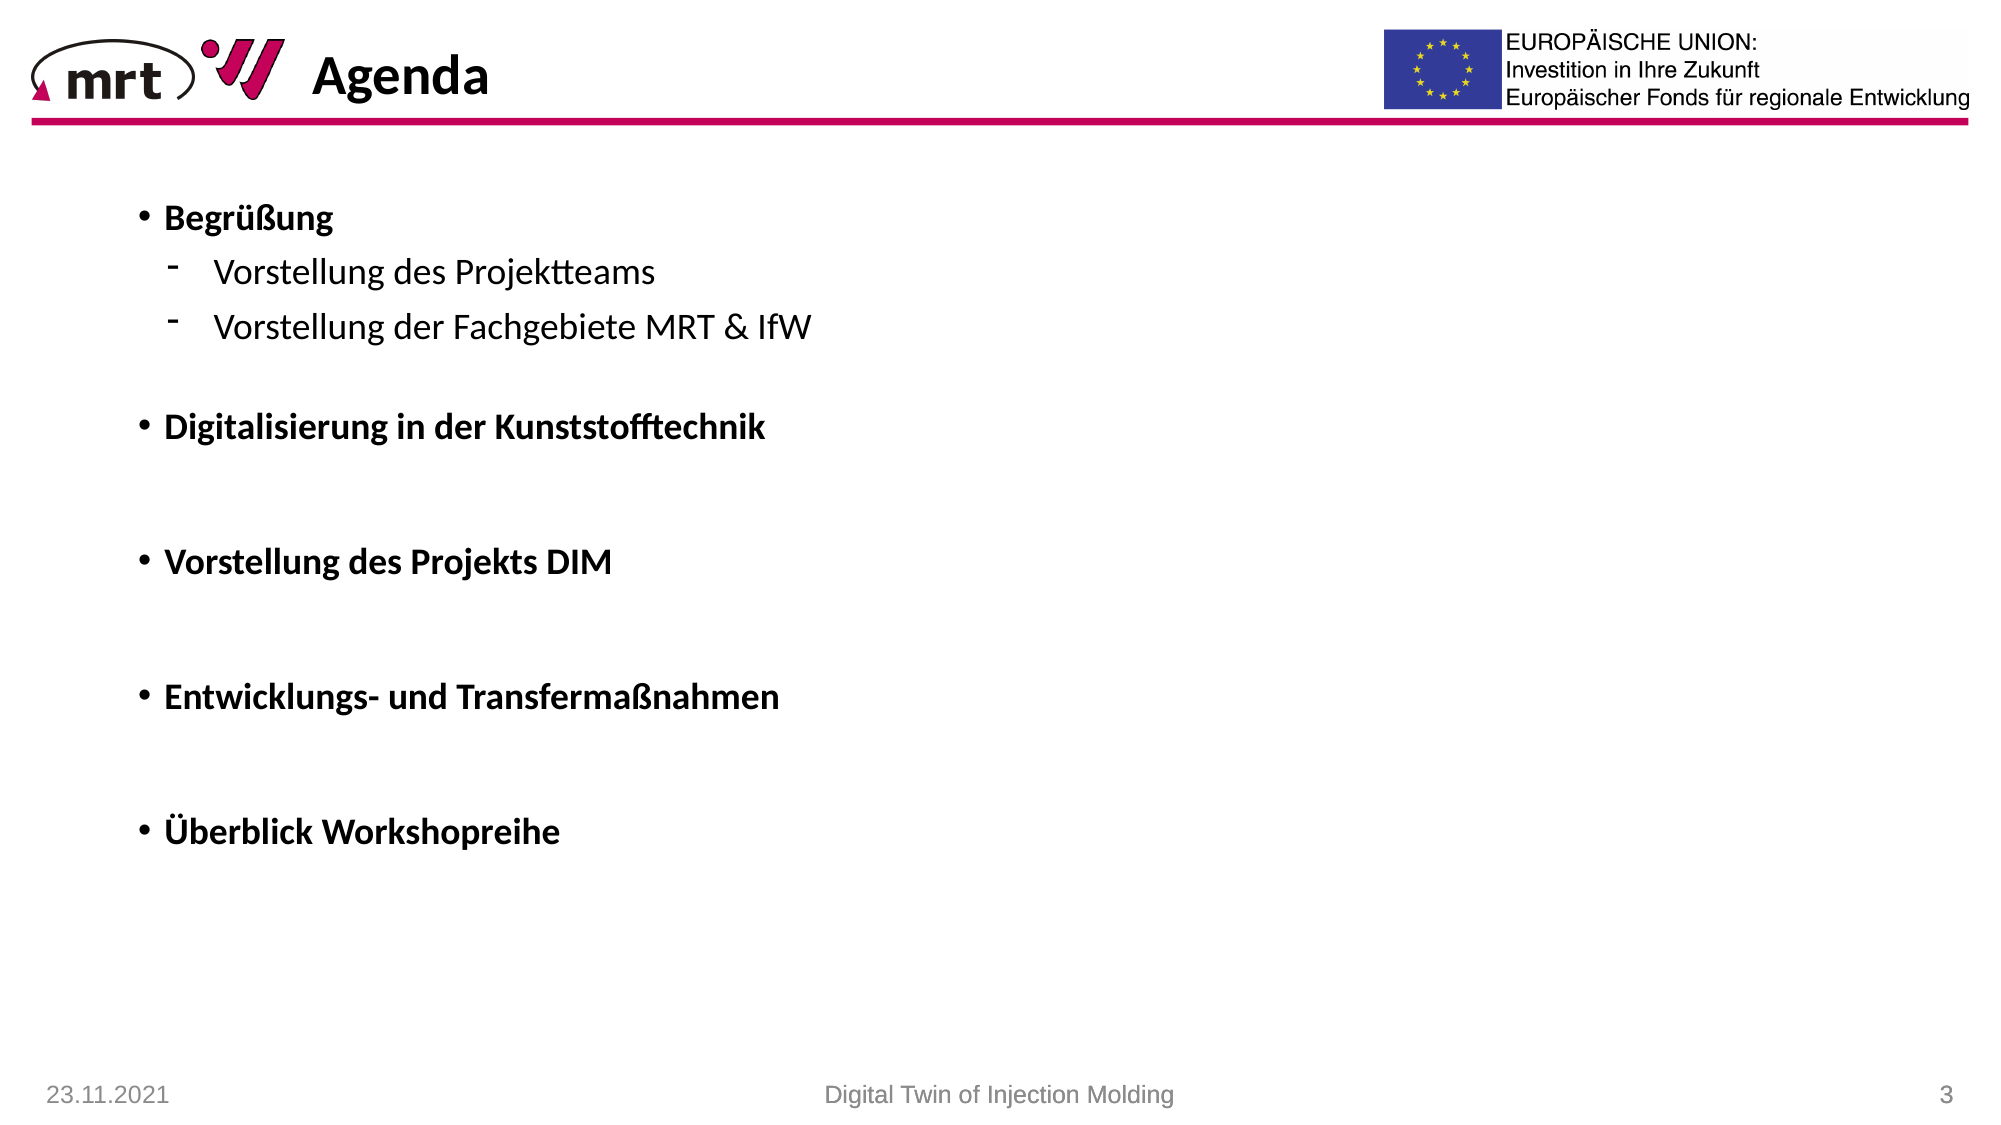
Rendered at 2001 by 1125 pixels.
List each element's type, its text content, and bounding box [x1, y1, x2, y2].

footer Digital Twin of Injection Molding [362, 1064, 1638, 1124]
text_box Begrüßung Vorstellung des Projektteams Vorstellung der Fachgebiete MRT & IfW Digitalisierung in der Kunststofftechnik Vorstellung des Projekts DIM Entwicklungs- und Transfermaßnahmen Überblick Workshopreihe [90, 126, 1910, 1060]
slide_number 3 [1649, 1064, 1969, 1124]
text_box Agenda [297, 31, 1969, 114]
picture [31, 39, 195, 101]
picture [201, 39, 285, 100]
text_box 23.11.2021 [31, 1064, 351, 1124]
